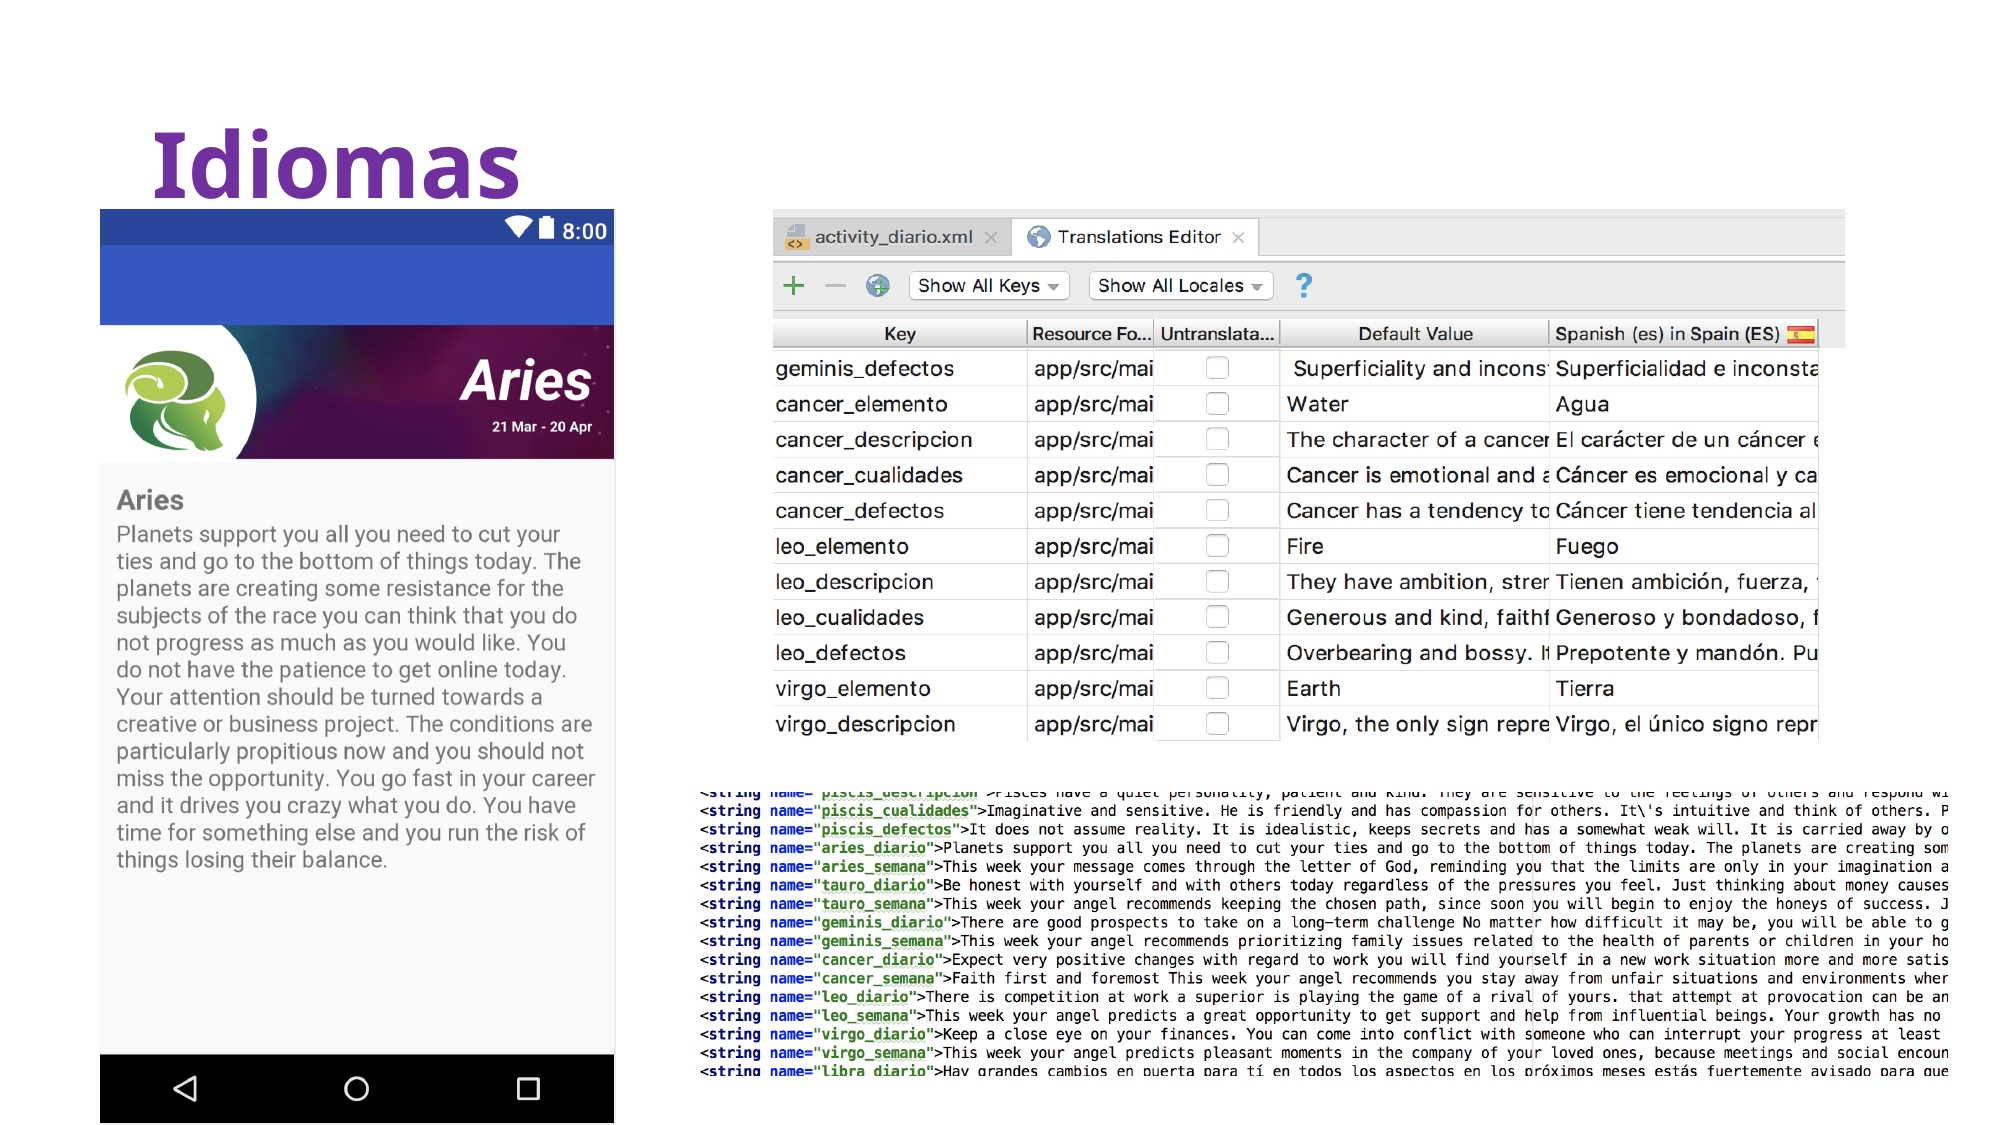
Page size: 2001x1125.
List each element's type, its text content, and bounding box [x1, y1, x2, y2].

picture [670, 792, 1949, 1076]
title Idiomas [137, 59, 1863, 278]
picture [772, 209, 1846, 741]
picture [100, 209, 616, 1125]
